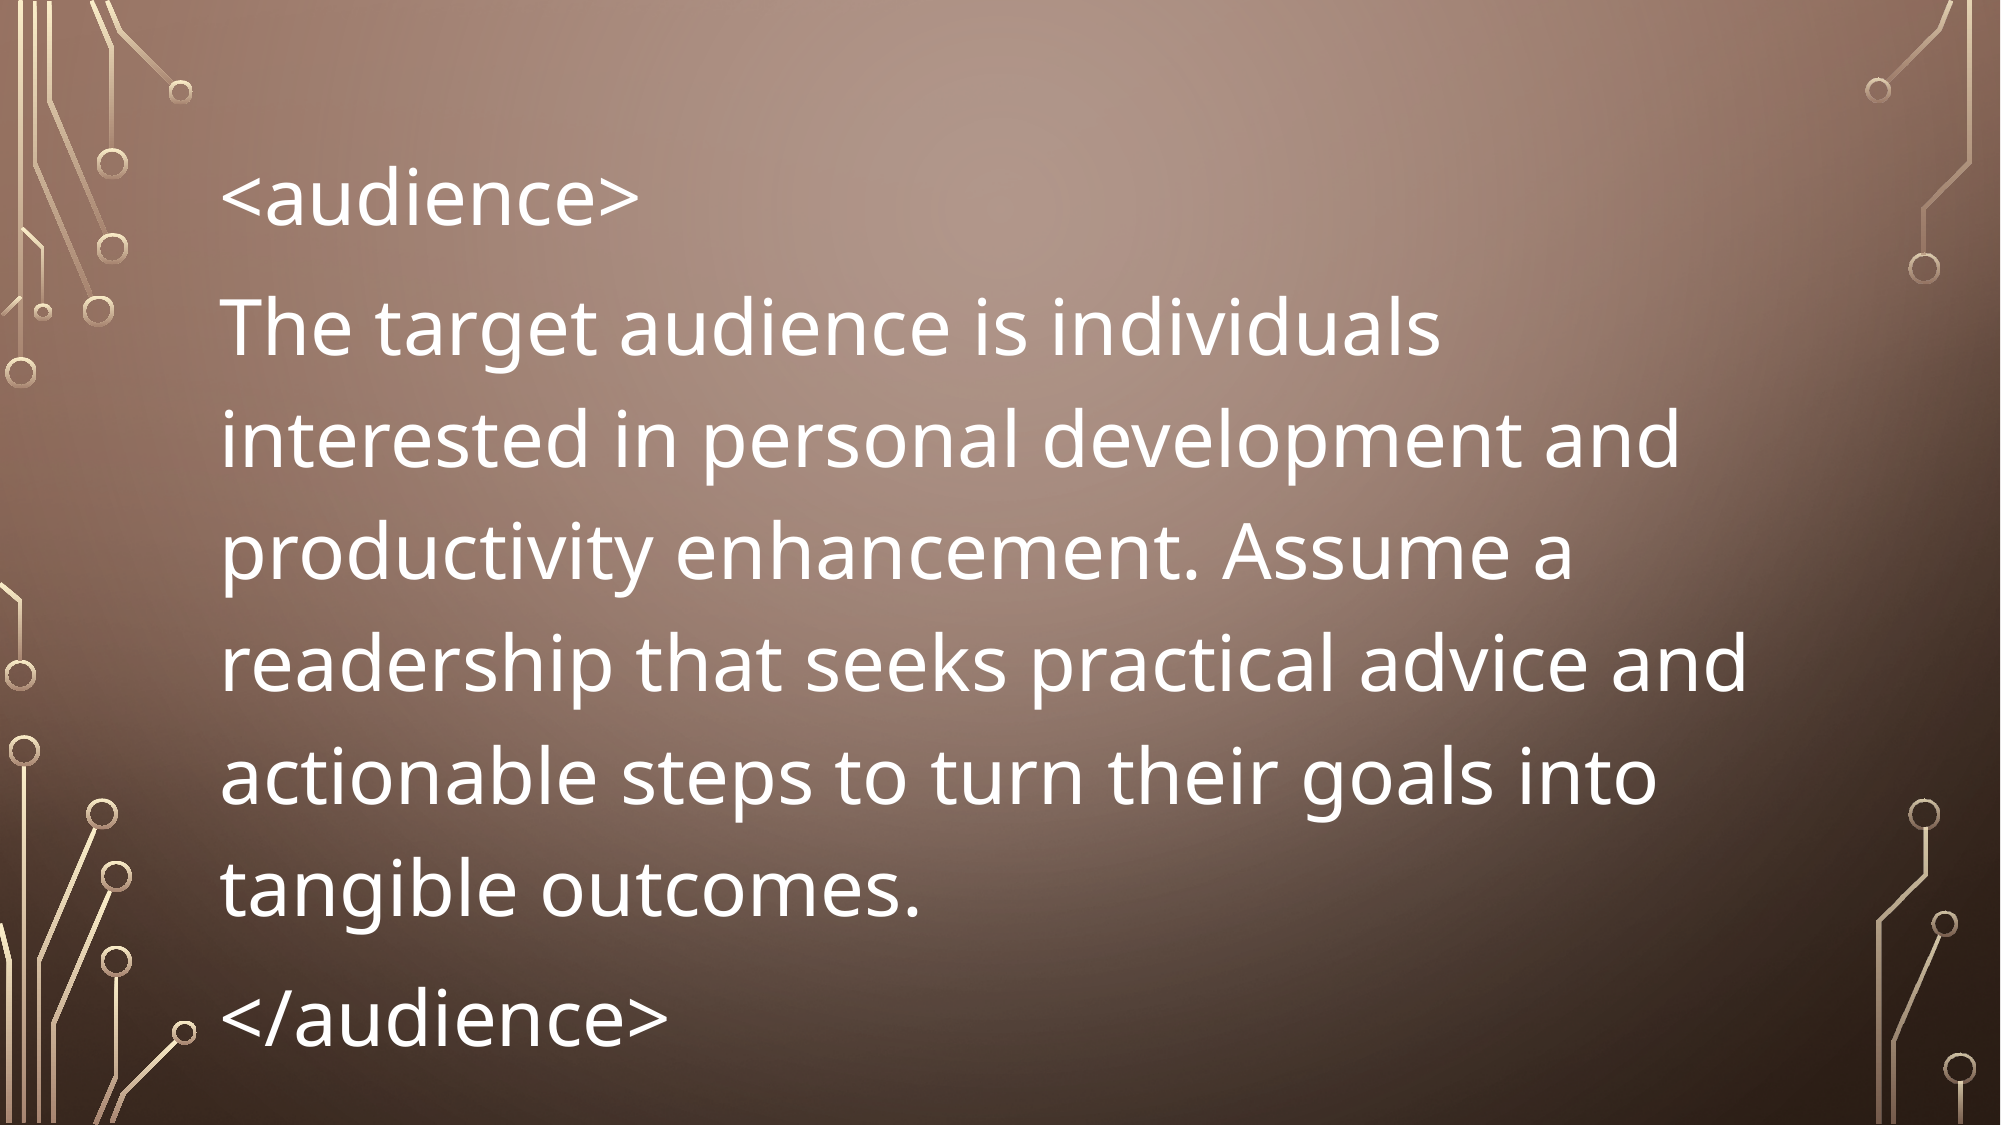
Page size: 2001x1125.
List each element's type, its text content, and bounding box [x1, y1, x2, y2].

list <audience> The target audience is individuals interested in personal development and productivity enhancement. Assume a readership that seeks practical advice and actionable steps to turn their goals into tangible outcomes. </audience> [204, 121, 1796, 1079]
